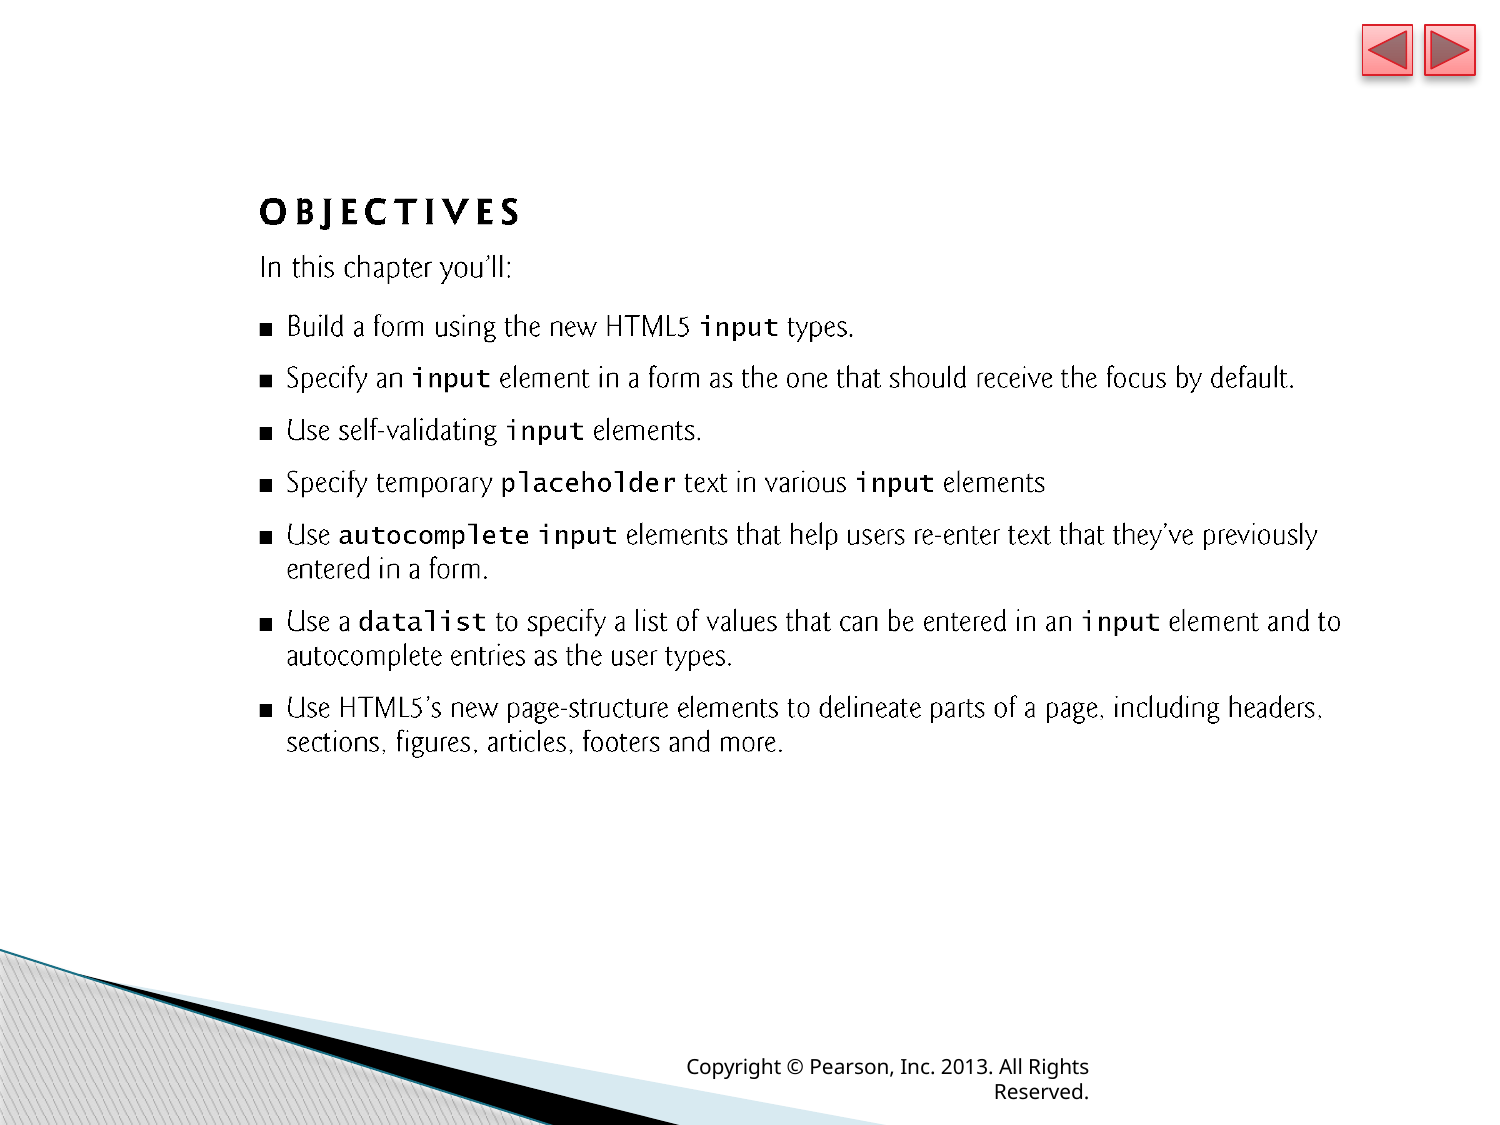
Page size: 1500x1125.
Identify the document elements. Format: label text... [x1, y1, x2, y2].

footer Copyright © Pearson, Inc. 2013. All Rights Reserved. [650, 1051, 1105, 1112]
picture [0, 106, 1500, 1018]
